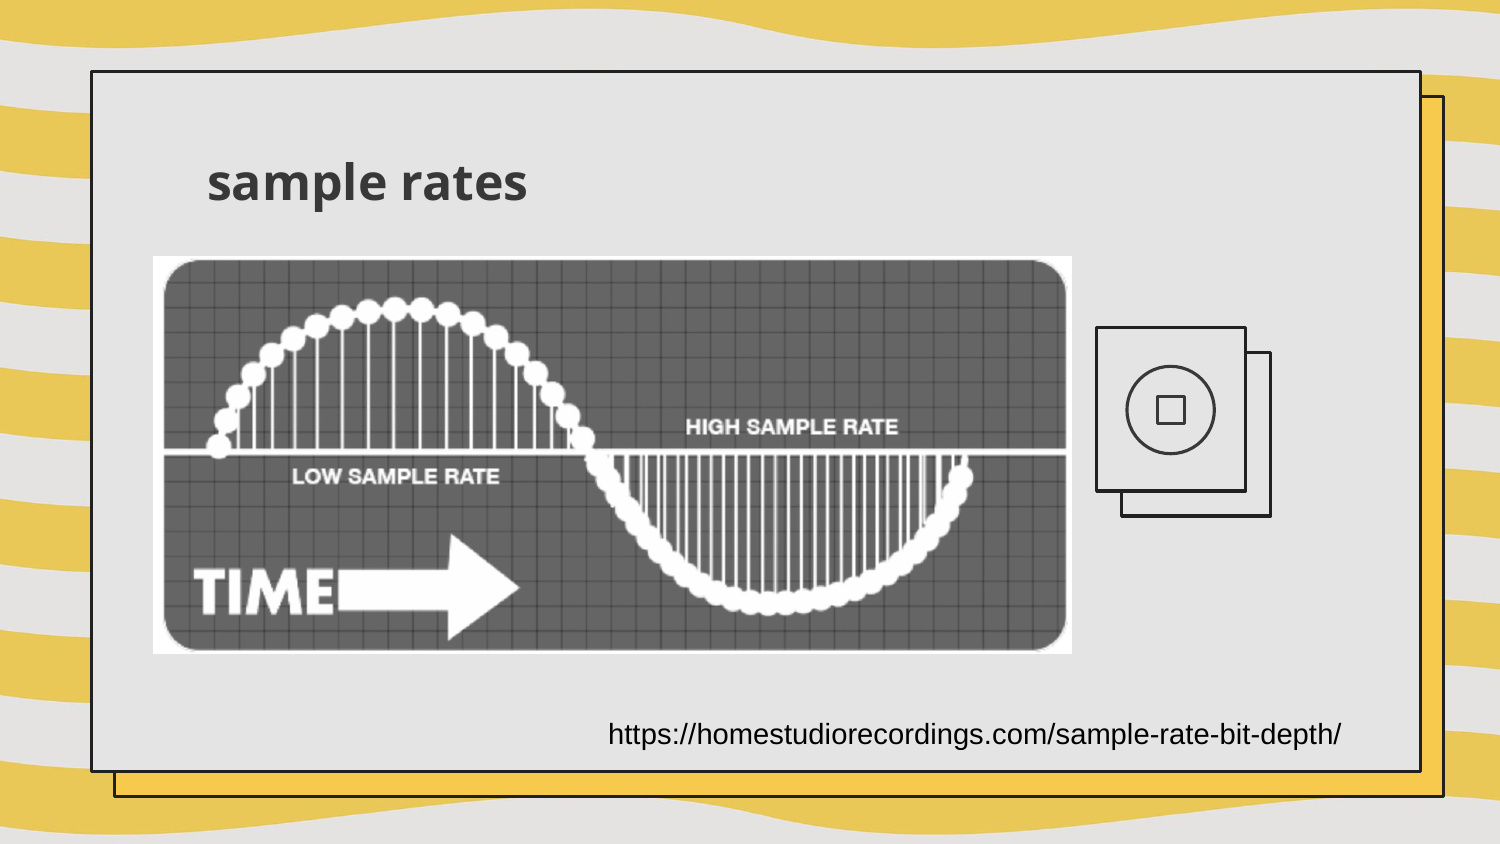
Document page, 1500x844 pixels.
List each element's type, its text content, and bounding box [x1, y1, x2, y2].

title sample rates [192, 135, 785, 216]
text_box https://homestudiorecordings.com/sample-rate-bit-depth/ [593, 708, 1410, 758]
picture [0, 0, 1500, 844]
